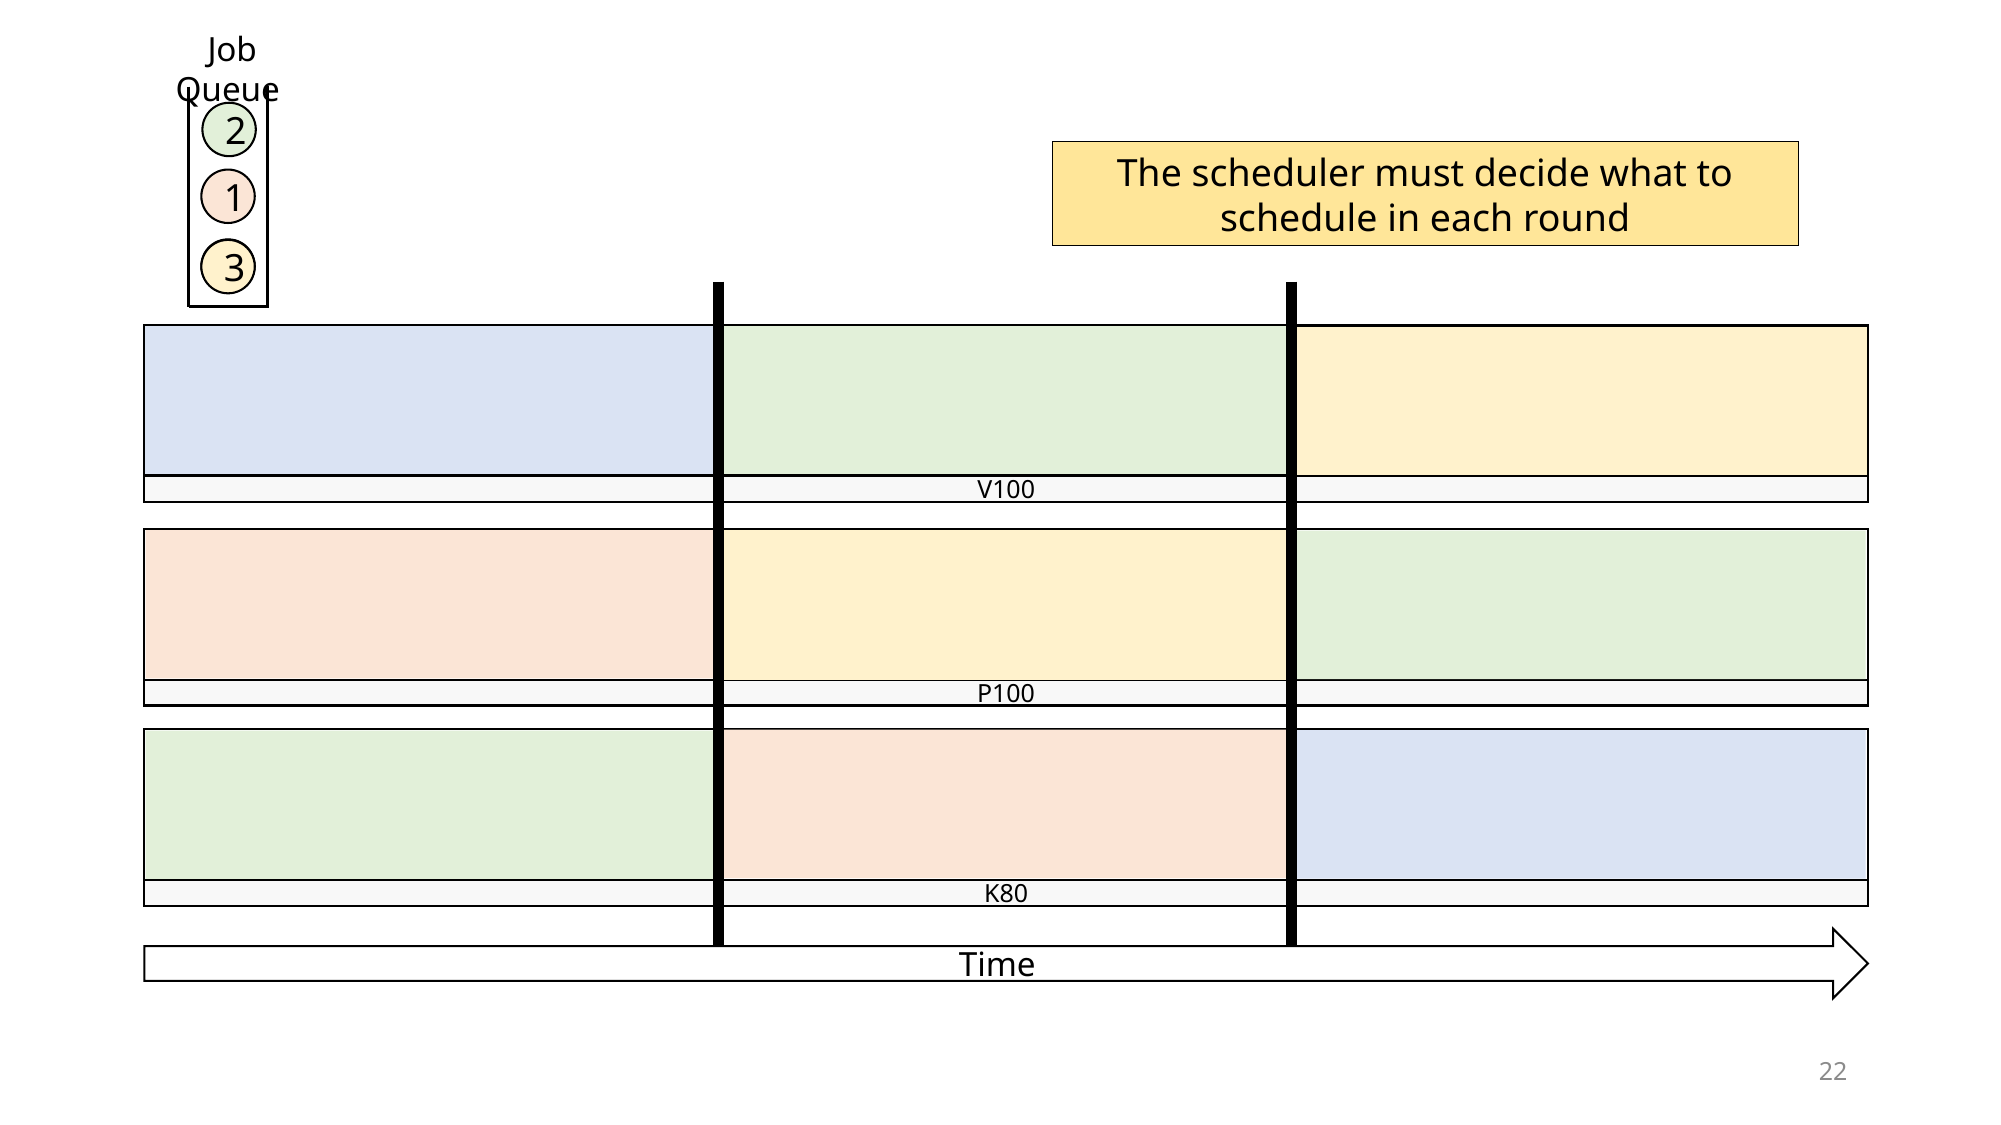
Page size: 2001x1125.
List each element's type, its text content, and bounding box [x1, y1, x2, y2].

text_box Job Queue [138, 21, 318, 116]
text_box 3 [200, 238, 256, 295]
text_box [719, 728, 1291, 906]
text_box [1292, 528, 1868, 706]
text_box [144, 528, 718, 706]
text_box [144, 728, 718, 906]
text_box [719, 324, 1291, 502]
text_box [117, 156, 340, 237]
text_box 2 [201, 101, 257, 156]
slide_number 22 [1412, 1042, 1863, 1103]
text_box The scheduler must decide what to schedule in each round [1052, 141, 1799, 246]
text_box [1292, 324, 1868, 502]
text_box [1292, 728, 1868, 906]
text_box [144, 324, 718, 502]
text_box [719, 528, 1291, 706]
text_box Time [143, 926, 1870, 1001]
